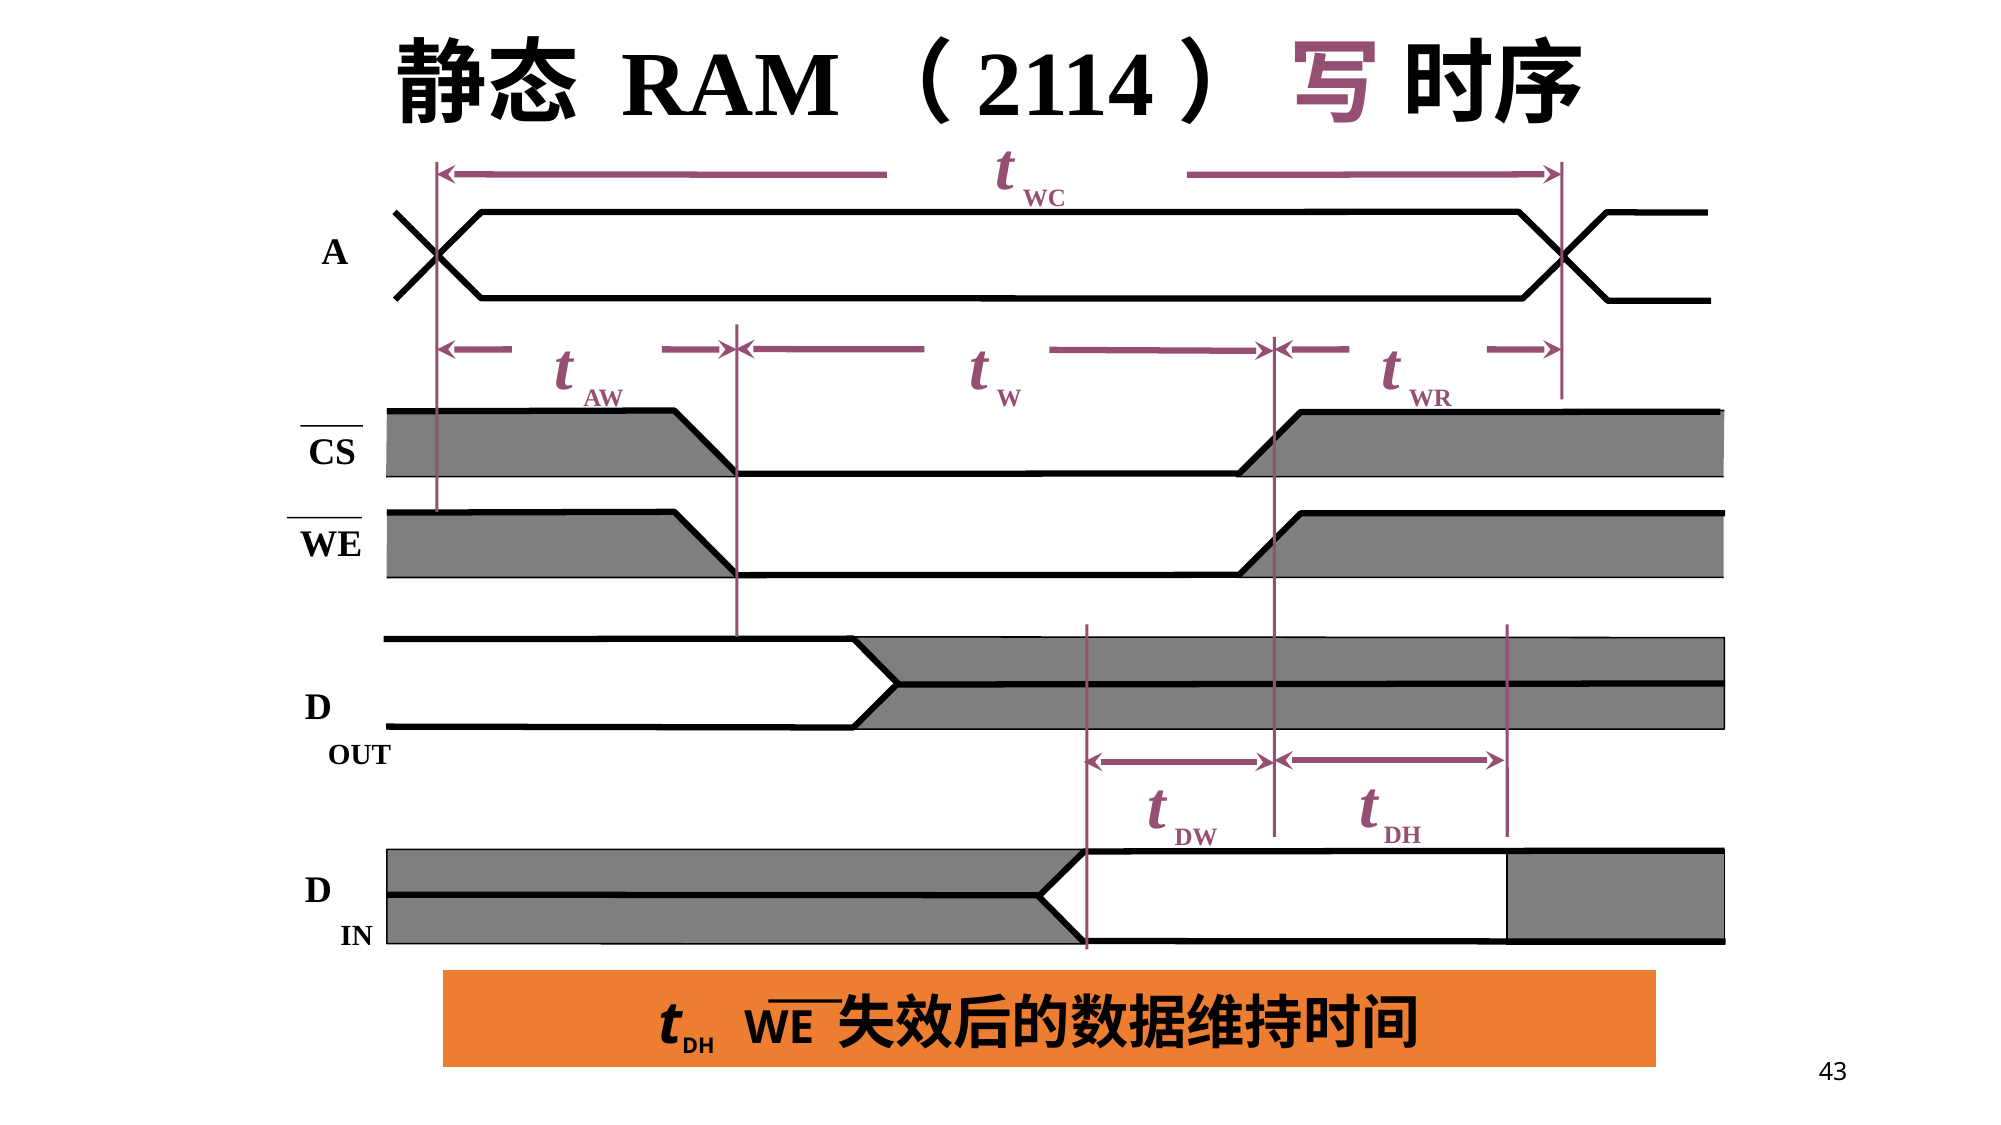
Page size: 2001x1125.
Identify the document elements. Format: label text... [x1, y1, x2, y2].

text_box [436, 115, 1562, 161]
slide_number 43 [1412, 1042, 1863, 1103]
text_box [1083, 837, 1275, 858]
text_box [443, 974, 1656, 1064]
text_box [1274, 752, 1505, 857]
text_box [443, 970, 1656, 974]
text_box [736, 324, 1275, 837]
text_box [443, 1064, 1656, 1068]
title 静态 RAM（2114） 写 时序 [118, 1, 1863, 171]
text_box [436, 161, 1562, 512]
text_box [274, 211, 1726, 959]
